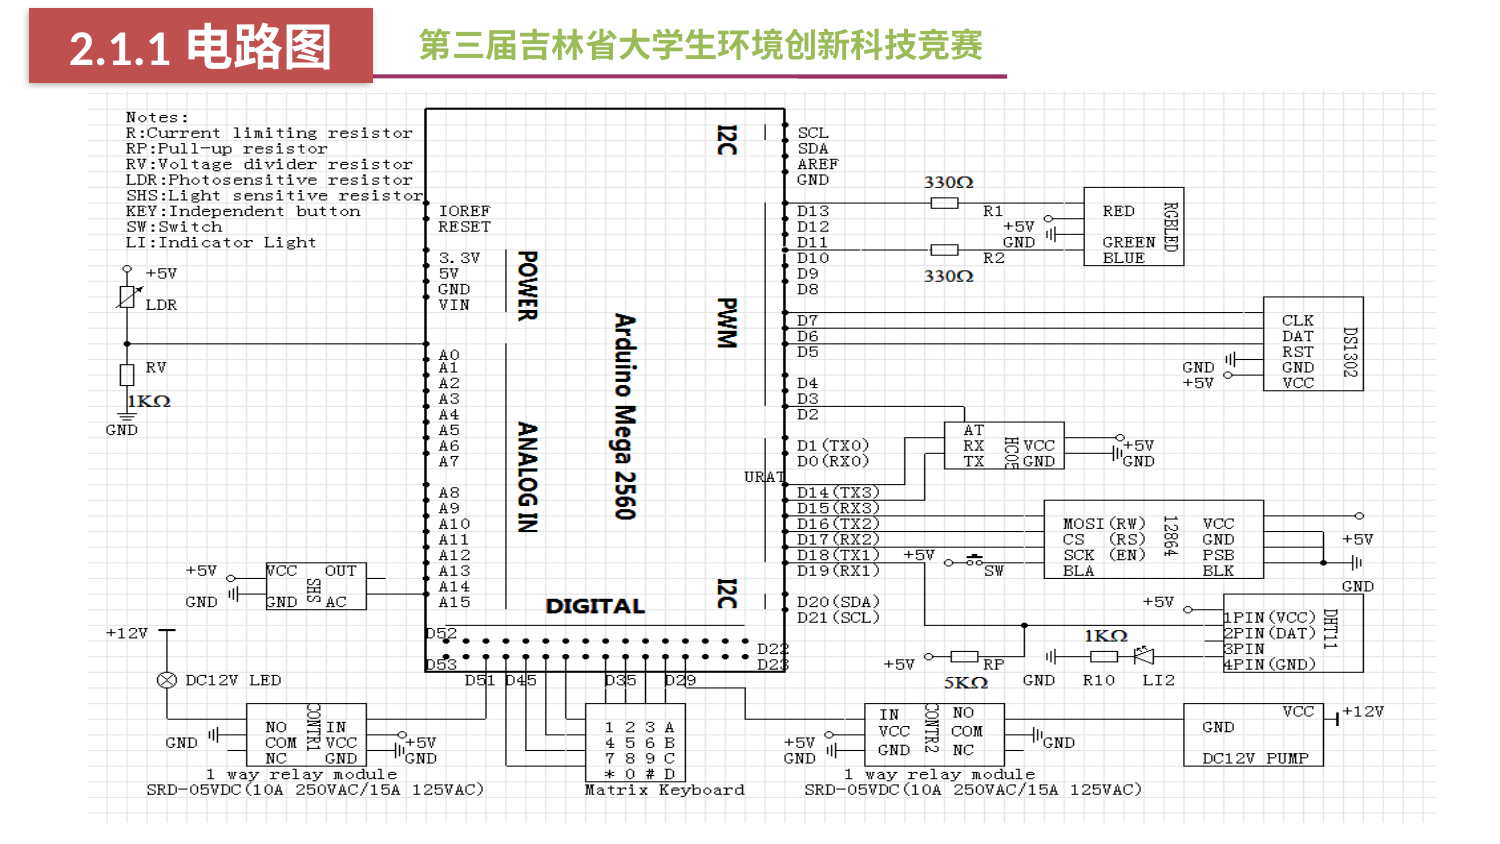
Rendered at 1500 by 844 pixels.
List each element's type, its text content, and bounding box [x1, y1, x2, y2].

text_box 第三届吉林省大学生环境创新科技竞赛 [369, 6, 1161, 89]
text_box 2.1.1电路图 [29, 8, 373, 83]
picture [88, 90, 1436, 823]
